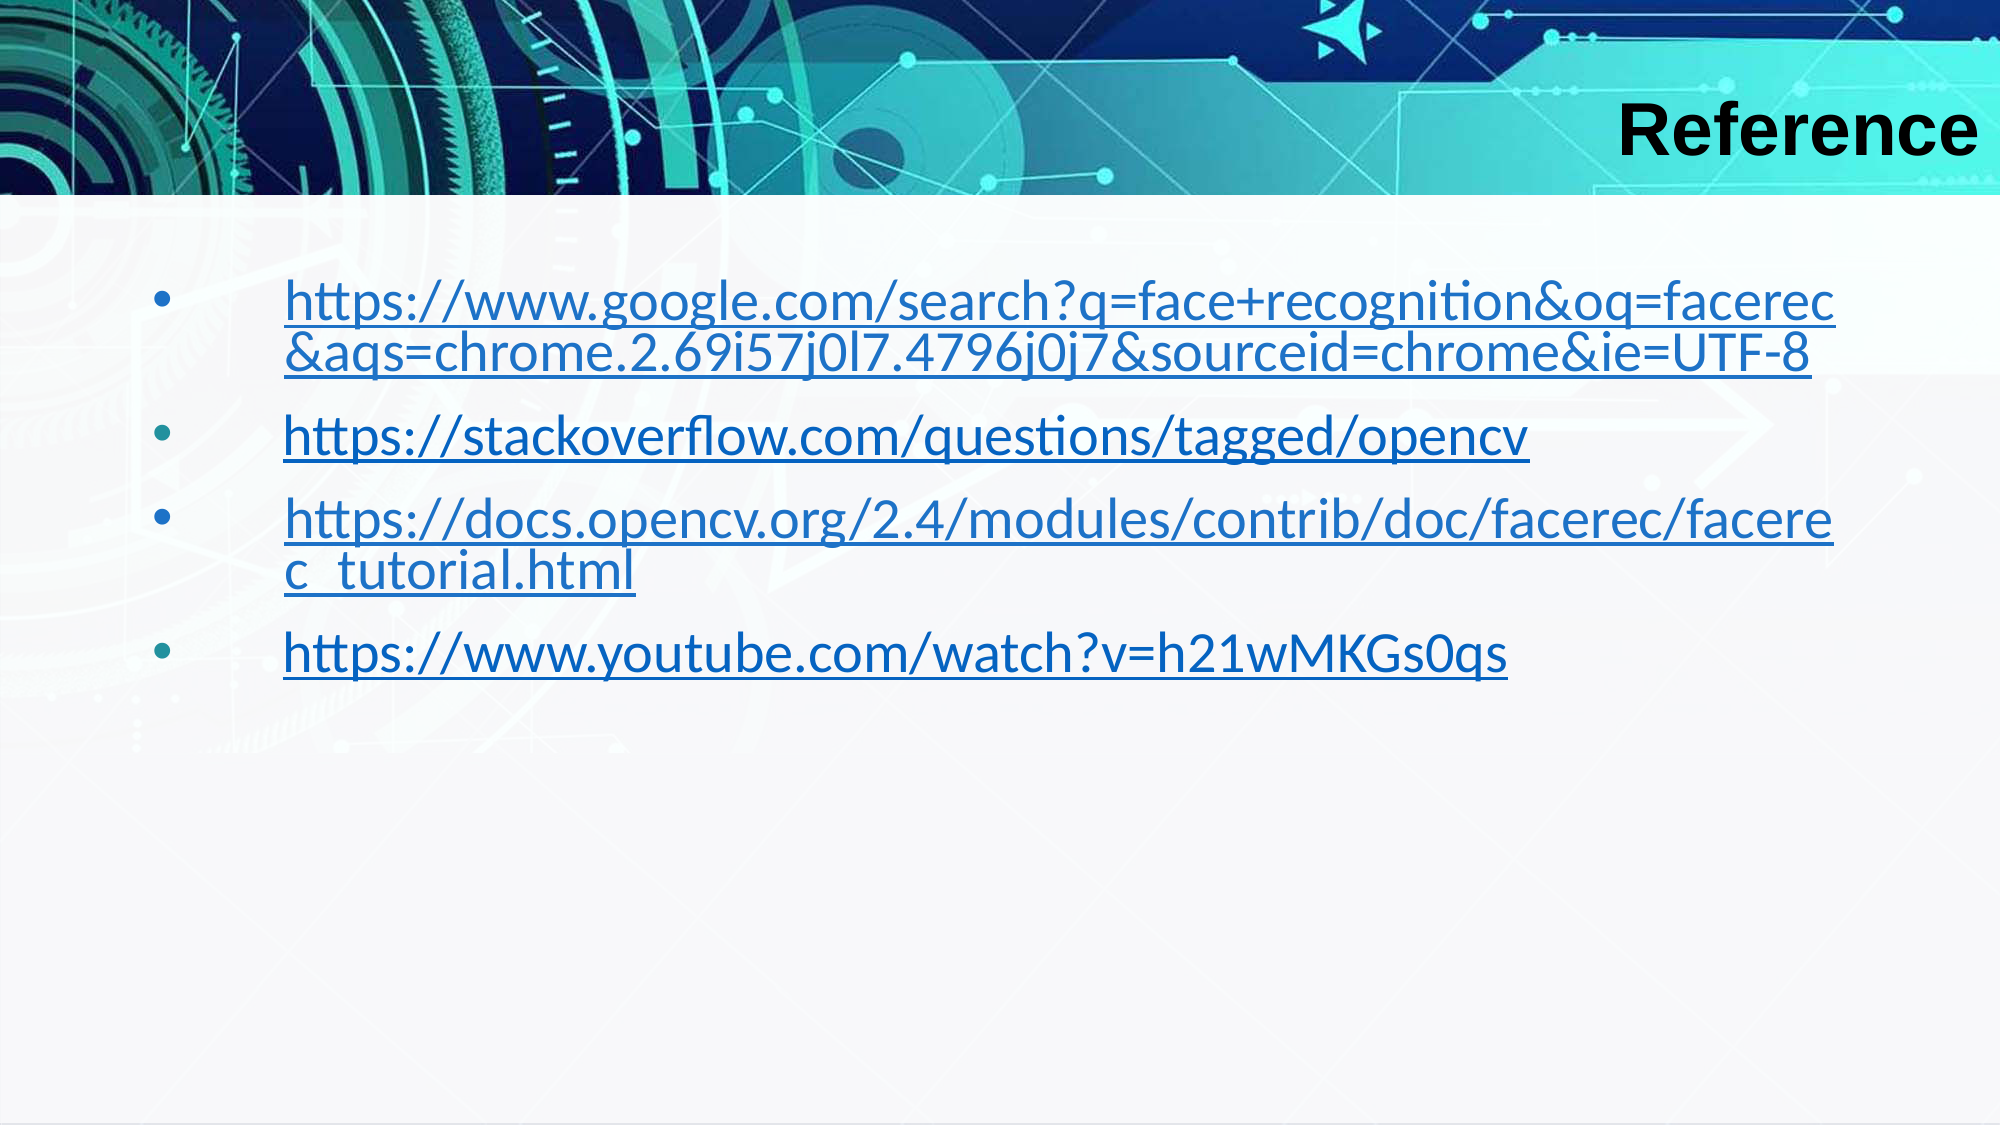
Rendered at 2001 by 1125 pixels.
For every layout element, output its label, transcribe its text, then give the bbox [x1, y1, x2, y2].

list https://www.google.com/search?q=face+recognition&oq=facerec&aqs=chrome.2.69i57j0l7.4796j0j7&sourceid=chrome&ie=UTF-8 https://stackoverflow.com/questions/tagged/opencv https://docs.opencv.org/2.4/modules/contrib/doc/facerec/facerec_tutorial.html https://www.youtube.com/watch?v=h21wMKGs0qs [137, 263, 1863, 977]
title Reference [1602, 76, 2000, 186]
picture [0, 0, 2000, 1125]
